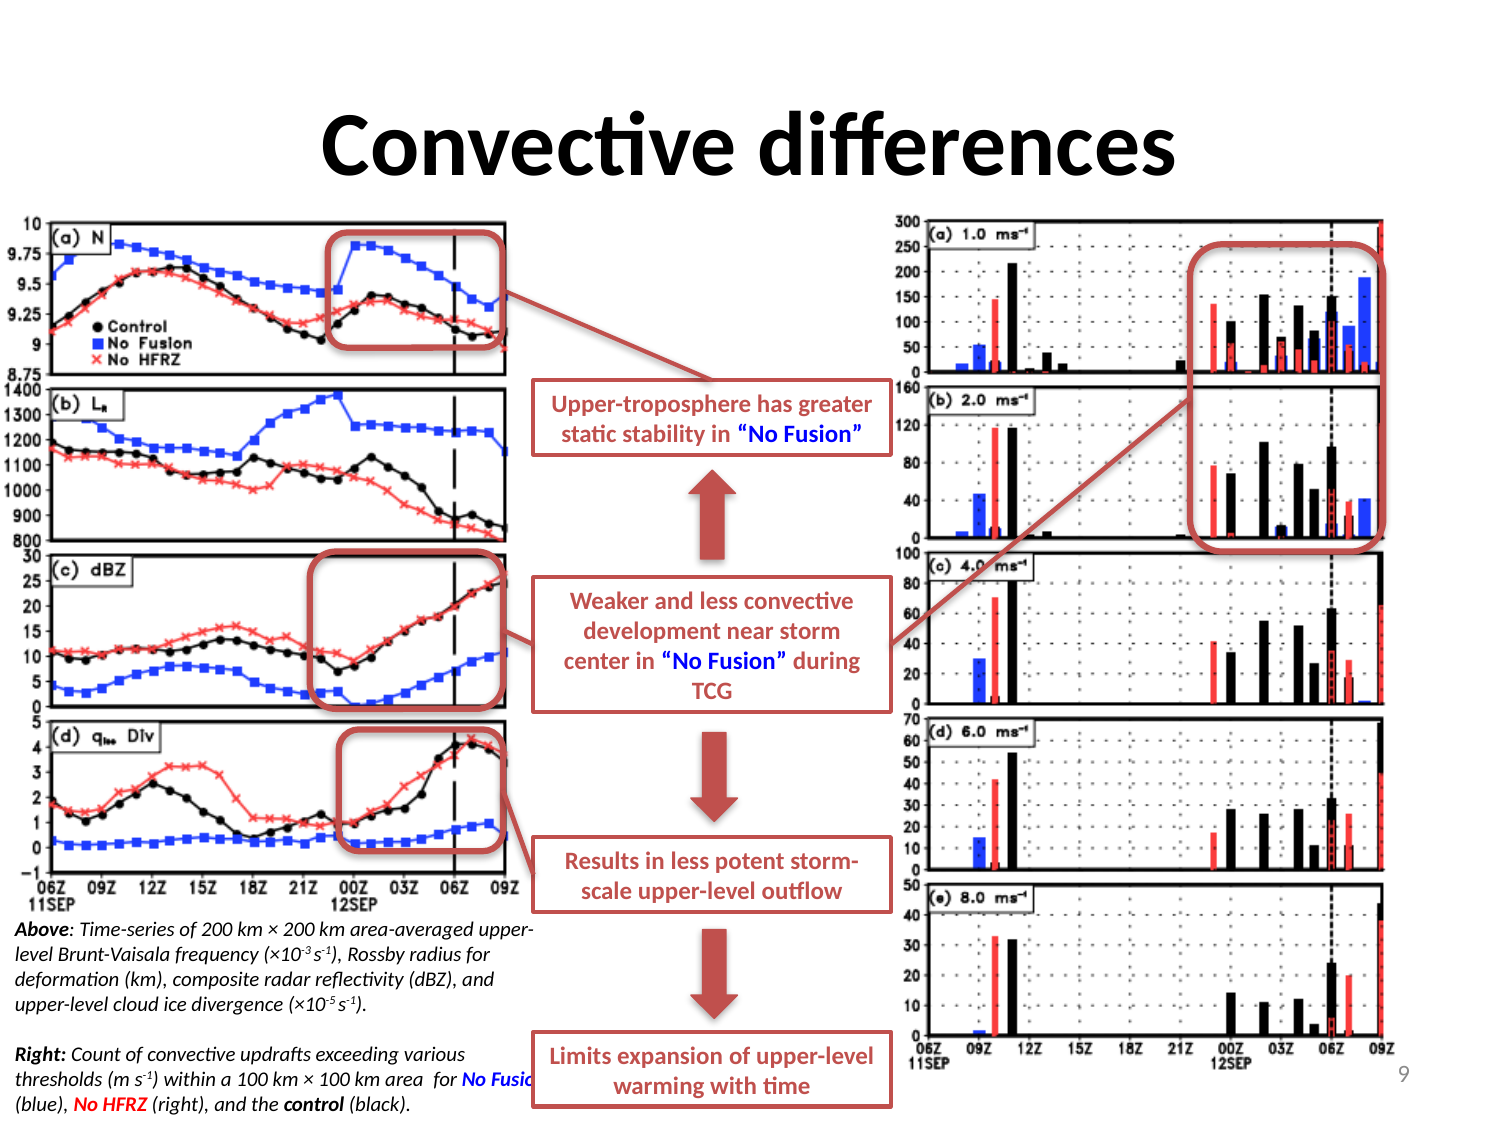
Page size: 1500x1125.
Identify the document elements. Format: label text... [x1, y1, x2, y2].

text_box Above: Time-series of 200 km × 200 km area-averaged upper-level Brunt-Vaisala frequency (×10-3 s-1), Rossby radius for deformation (km), composite radar reflectivity (dBZ), and upper-level cloud ice divergence (×10-5 s-1). Right: Count of convective updrafts exceeding various thresholds (m s-1) within a 100 km × 100 km area for No Fusion (blue), No HFRZ (right), and the control (black). [0, 907, 562, 1123]
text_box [502, 790, 534, 876]
text_box [688, 469, 737, 560]
slide_number 9 [1074, 1042, 1425, 1103]
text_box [890, 397, 1191, 646]
text_box [690, 928, 739, 1019]
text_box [502, 629, 534, 646]
title Convective differences [75, 45, 1425, 233]
text_box Results in less potent storm-scale upper-level outflow [531, 835, 885, 914]
text_box Limits expansion of upper-level warming with time [531, 1030, 893, 1109]
text_box [690, 731, 739, 822]
picture [0, 209, 522, 915]
text_box Upper-troposphere has greater static stability in “No Fusion” [531, 378, 885, 457]
picture [890, 209, 1400, 1073]
text_box Weaker and less convective development near storm center in “No Fusion” during TCG [531, 575, 885, 714]
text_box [502, 289, 713, 381]
